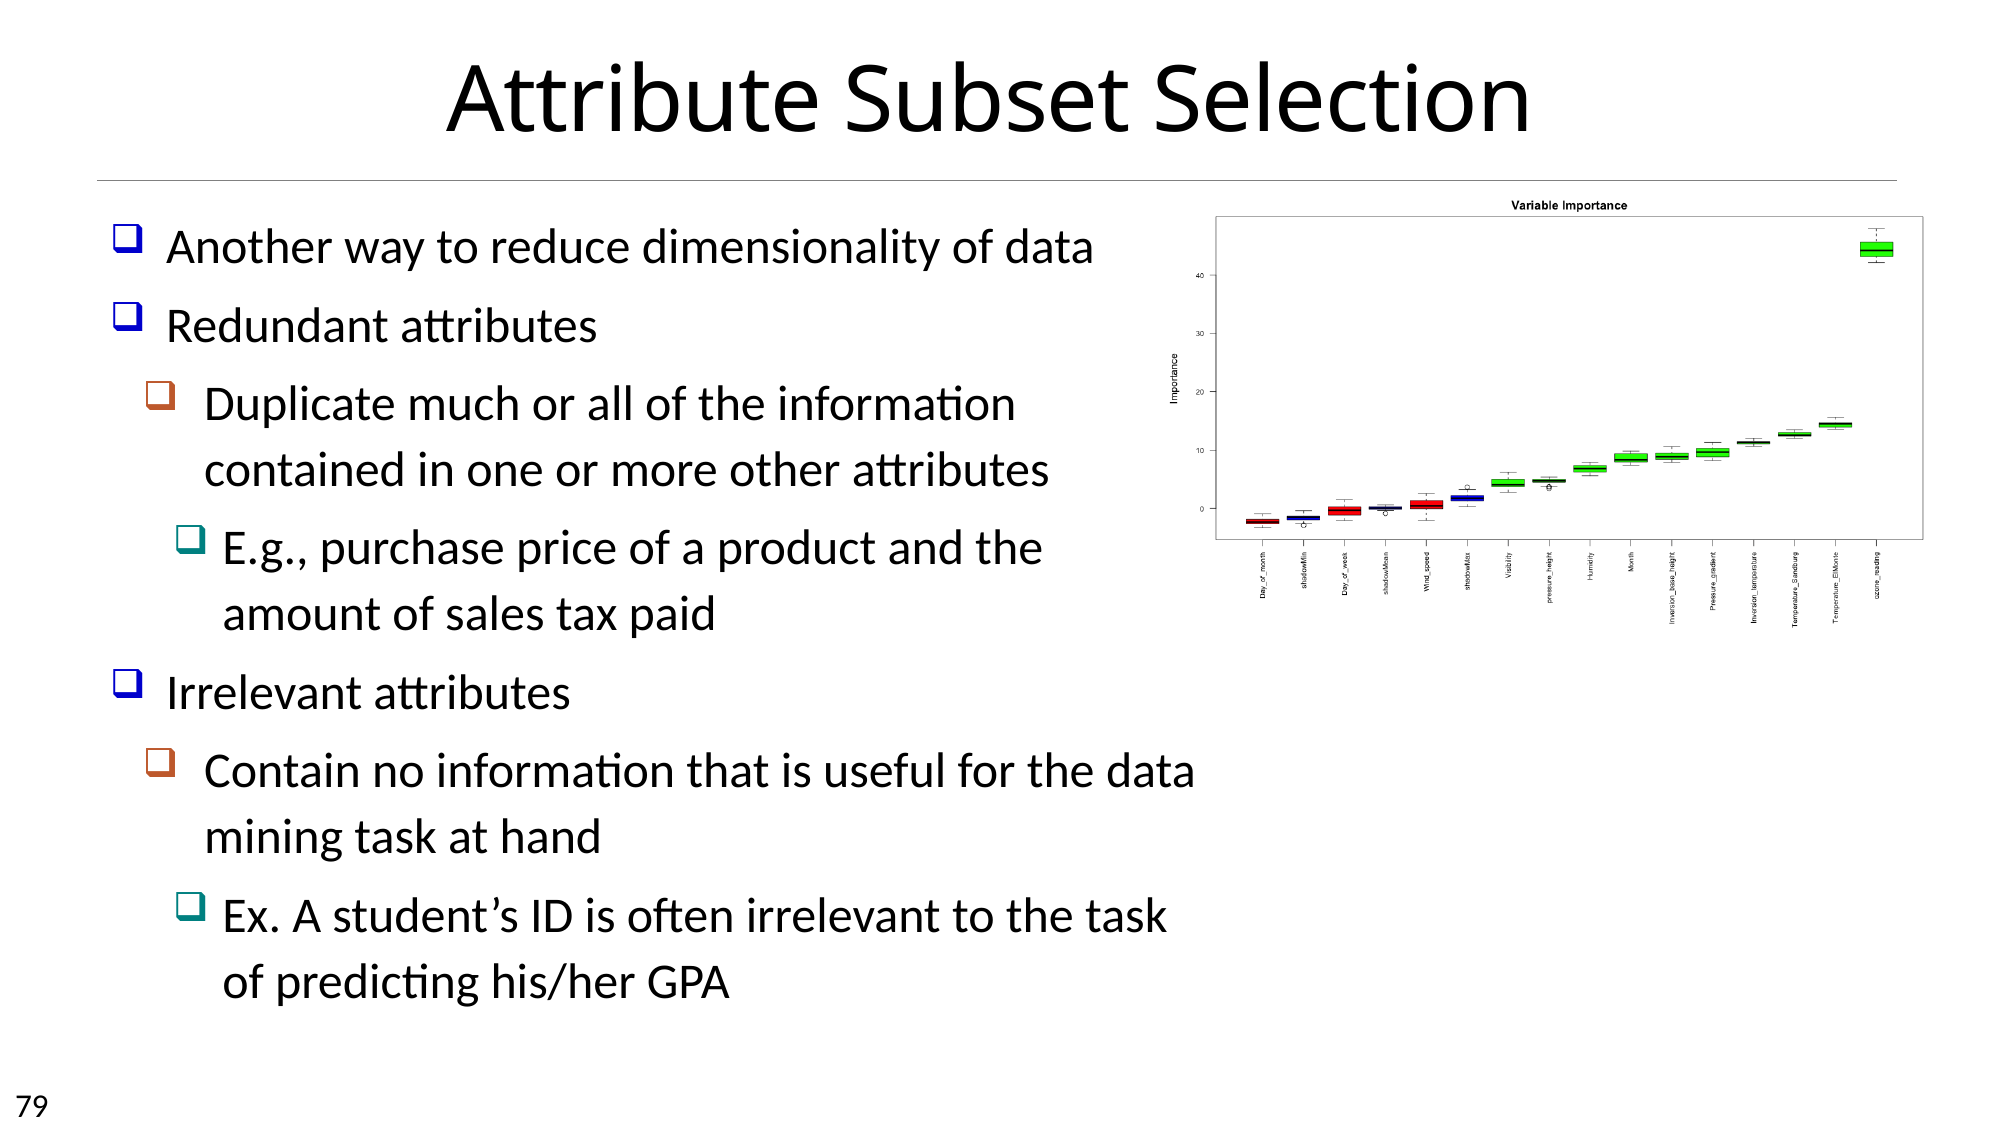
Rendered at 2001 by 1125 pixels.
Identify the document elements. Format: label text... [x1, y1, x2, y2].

list Another way to reduce dimensionality of data Redundant attributes Duplicate much or all of the information contained in one or more other attributes E.g., purchase price of a product and the amount of sales tax paid Irrelevant attributes Contain no information that is useful for the data mining task at hand Ex. A student’s ID is often irrelevant to the task of predicting his/her GPA [95, 200, 1213, 1082]
picture [1167, 191, 1936, 637]
title Attribute Subset Selection [57, 36, 1923, 158]
text_box [531, 981, 562, 1032]
text_box [525, 600, 788, 650]
